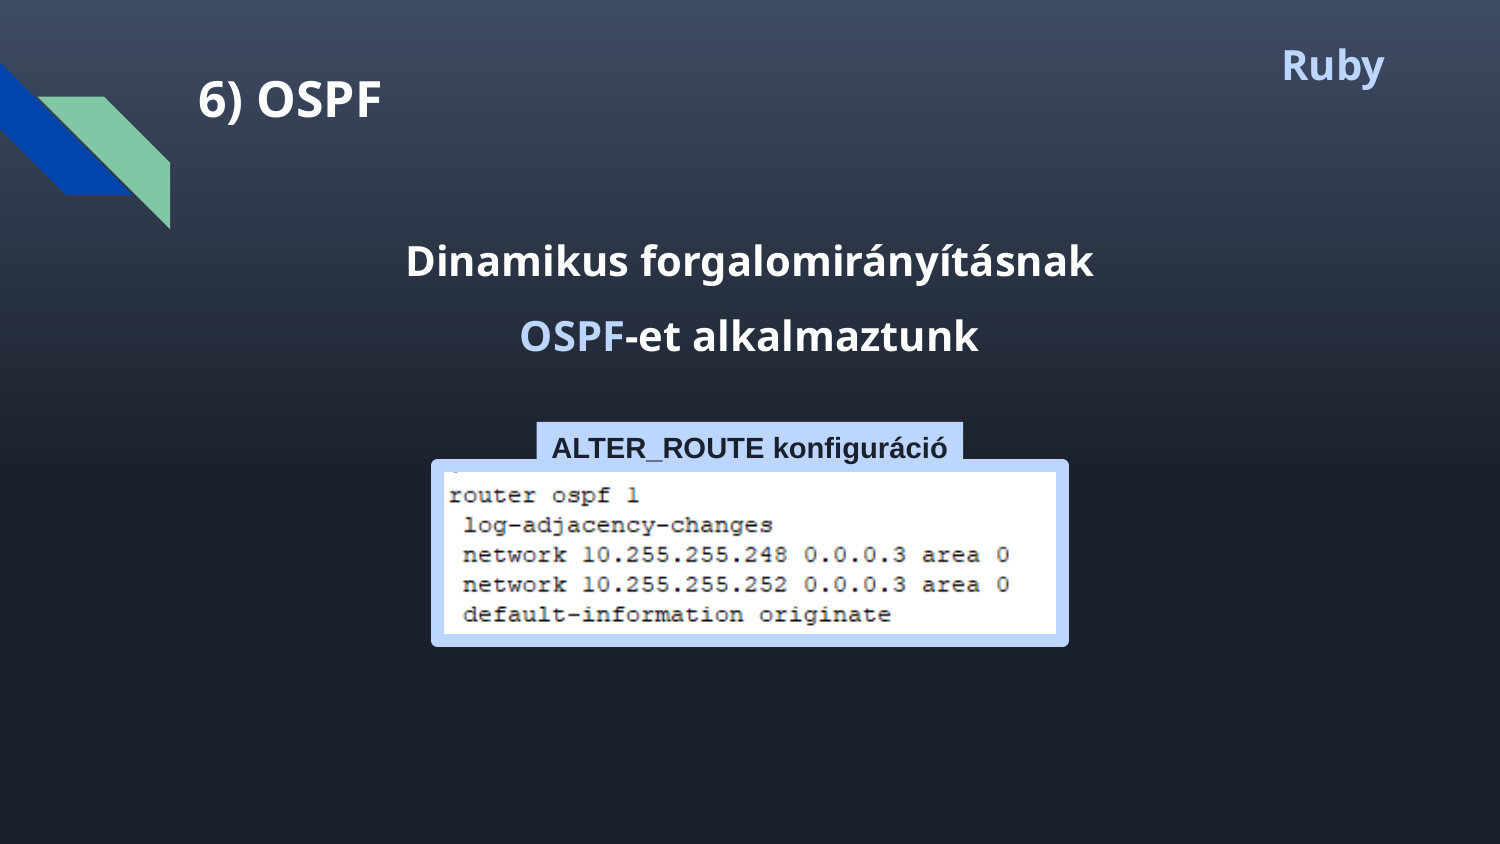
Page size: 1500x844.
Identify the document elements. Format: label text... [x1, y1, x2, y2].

text_box ALTER_ROUTE konfiguráció [536, 421, 964, 470]
text_box Dinamikus forgalomirányításnak OSPF-et alkalmaztunk [368, 202, 1132, 368]
picture [443, 471, 1057, 635]
text_box Ruby [1266, 31, 1415, 97]
title 6) OSPF [170, 52, 832, 203]
